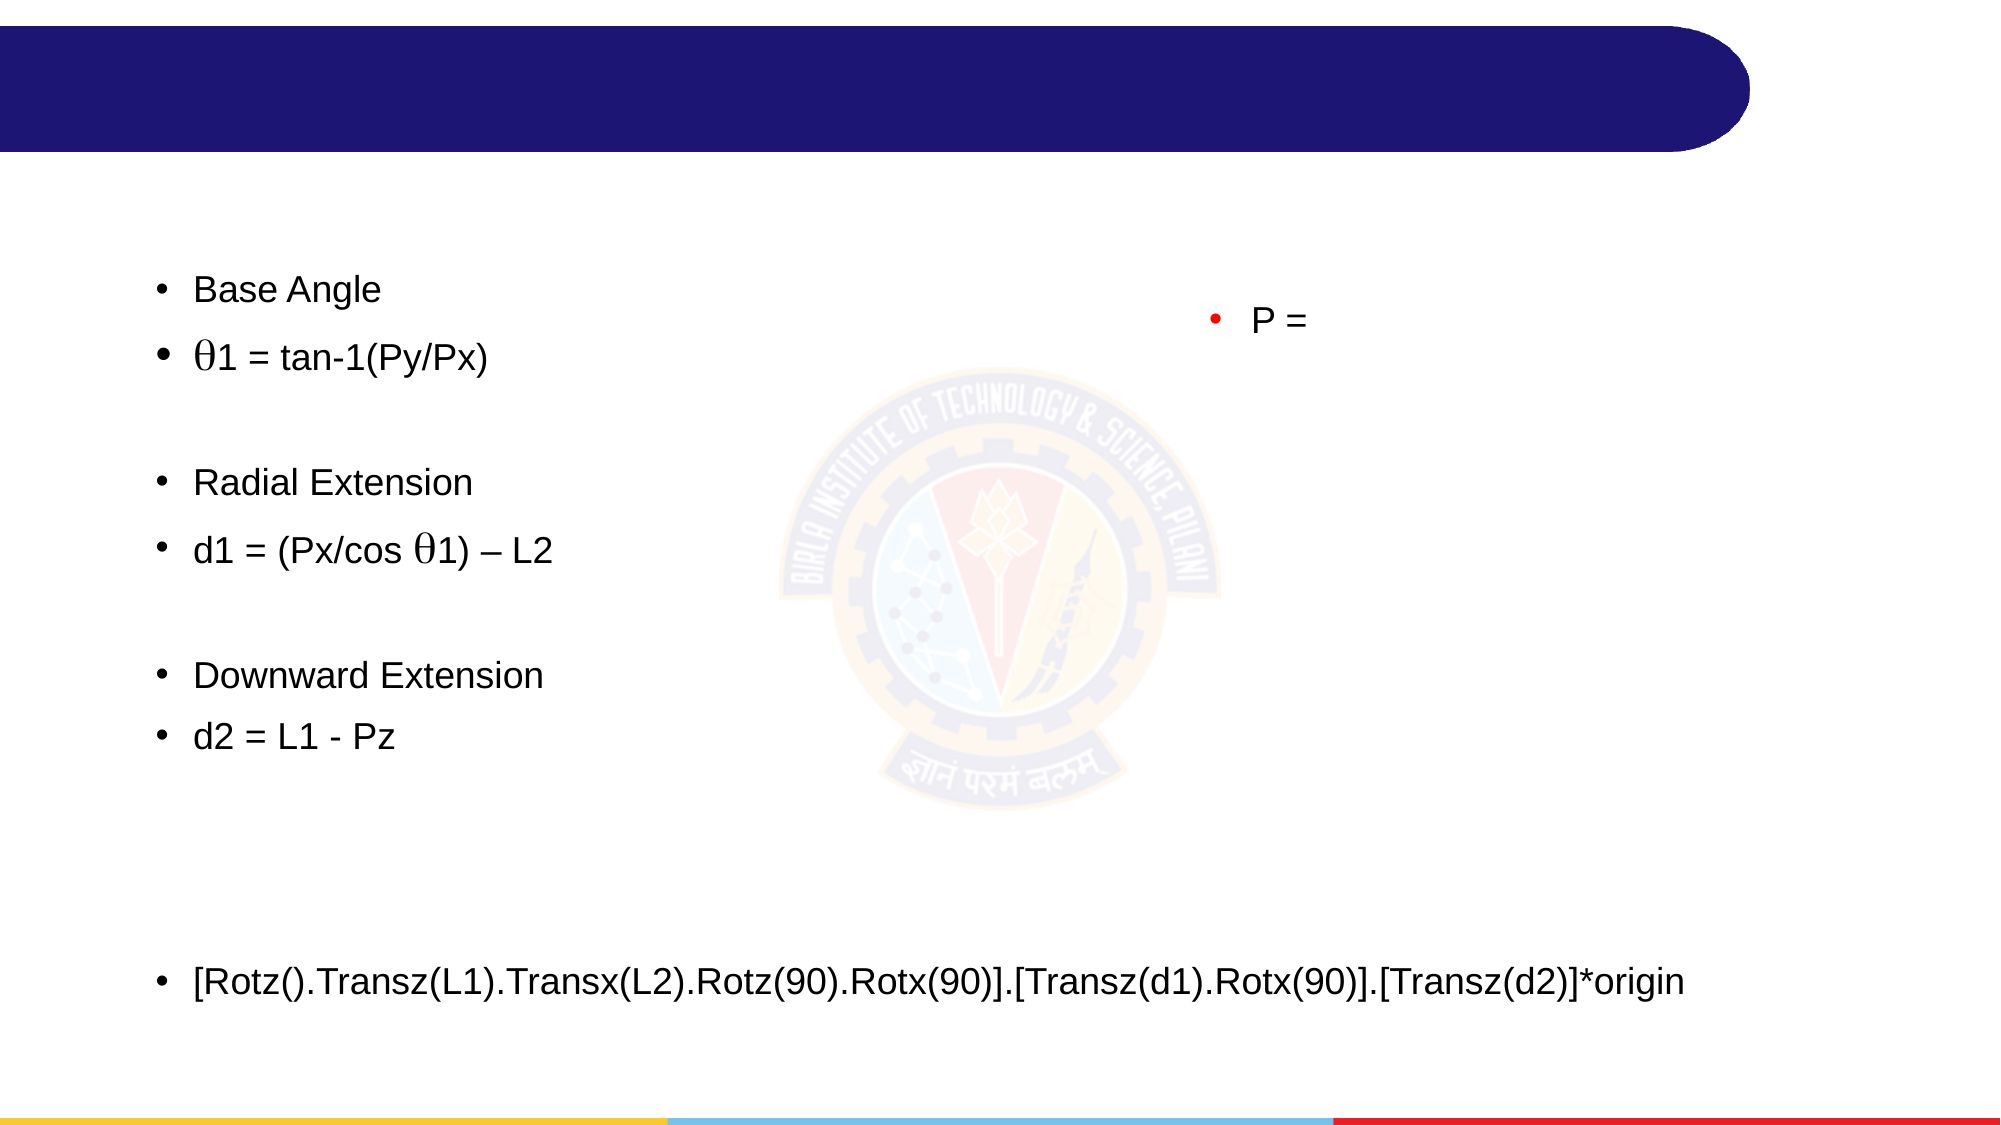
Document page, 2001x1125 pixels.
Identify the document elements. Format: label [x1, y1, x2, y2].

picture [0, 26, 1750, 152]
picture [0, 1118, 2000, 1125]
